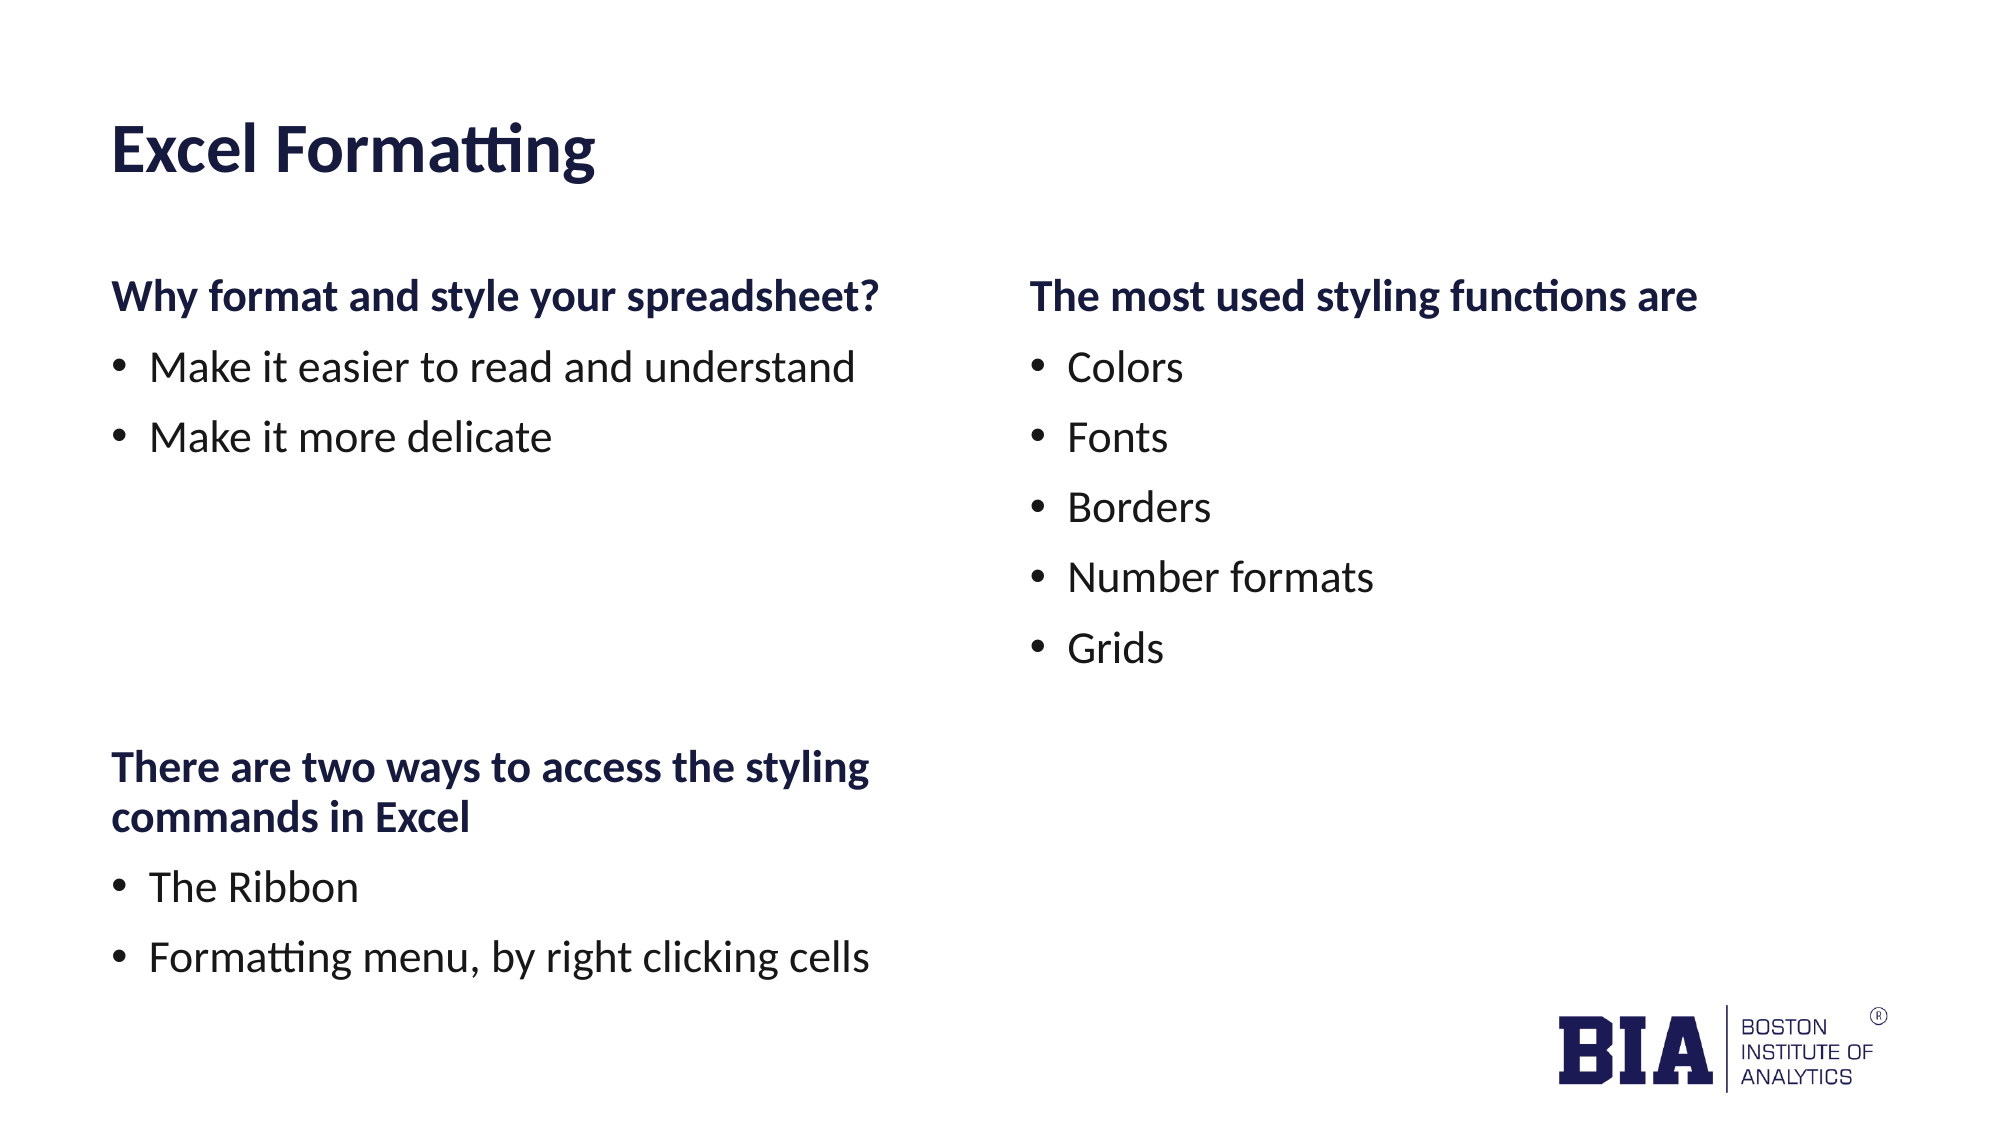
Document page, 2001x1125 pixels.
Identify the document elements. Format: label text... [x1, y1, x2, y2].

title Excel Formatting [111, 99, 1889, 200]
picture [1557, 1003, 1889, 1094]
list Why format and style your spreadsheet? Make it easier to read and understand Make it more delicate [111, 272, 971, 710]
list The most used styling functions are Colors Fonts Borders Number formats Grids [1029, 272, 1889, 710]
text_box There are two ways to access the styling commands in Excel The Ribbon Formatting menu, by right clicking cells [111, 743, 971, 1050]
